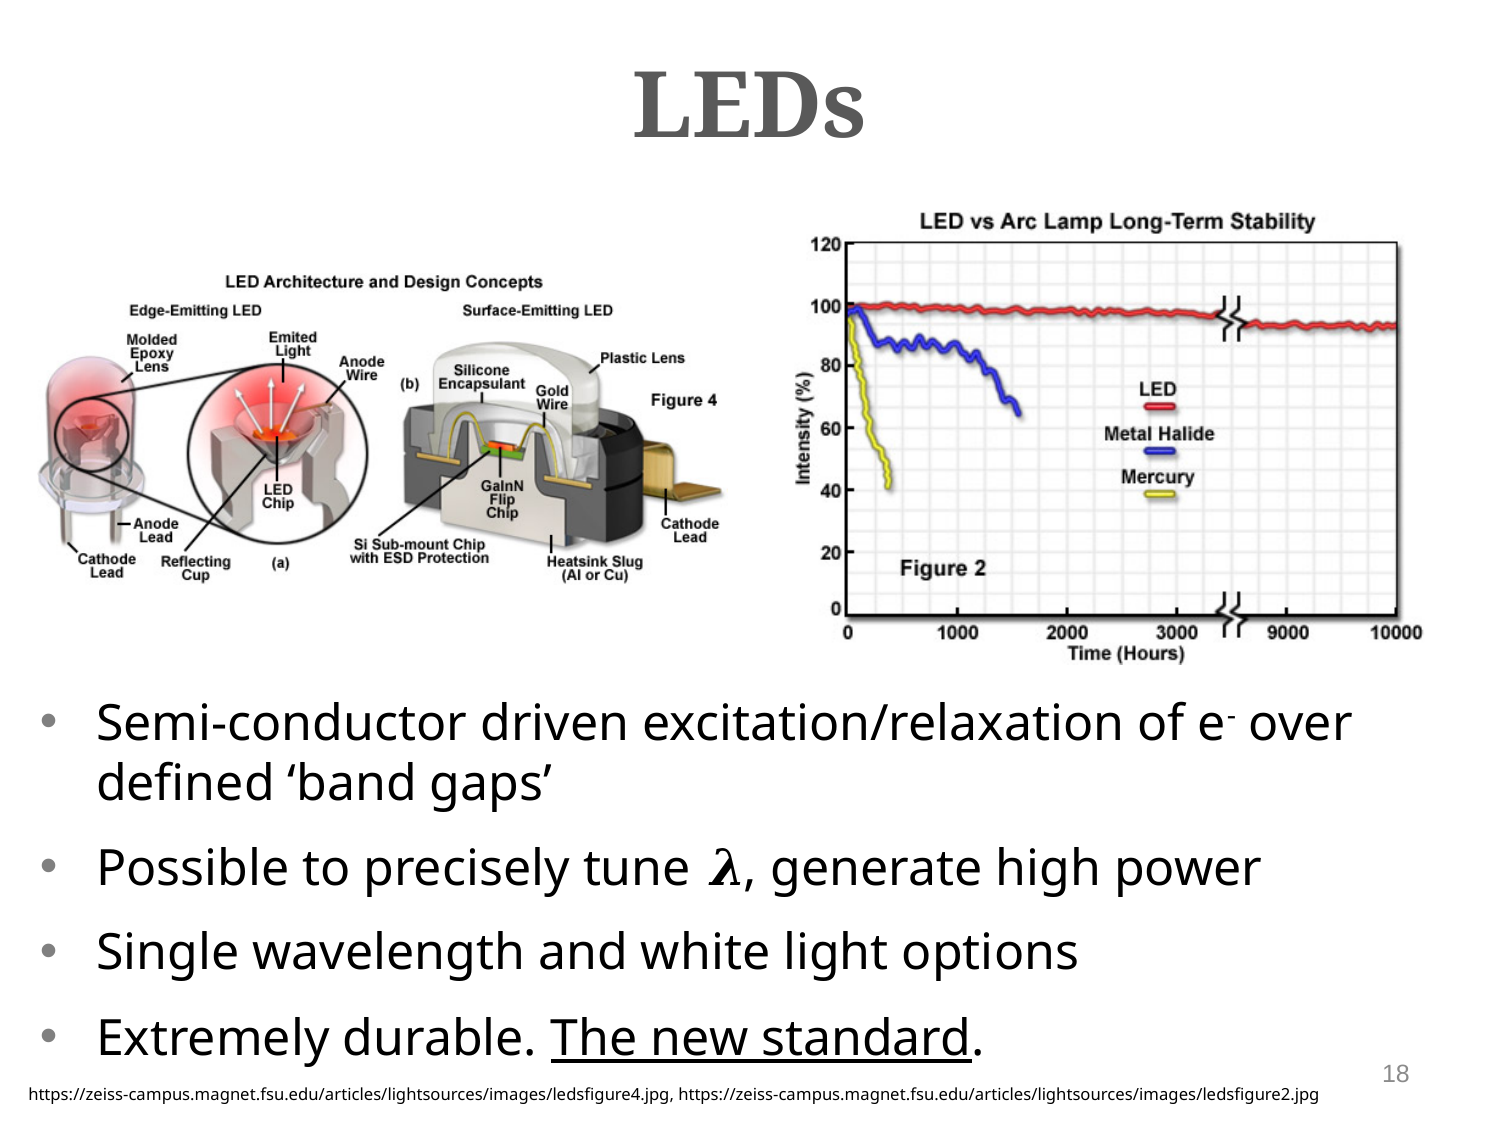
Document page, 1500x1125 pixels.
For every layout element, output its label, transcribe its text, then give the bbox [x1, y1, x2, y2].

text_box https://zeiss-campus.magnet.fsu.edu/articles/lightsources/images/ledsfigure4.jpg, https://zeiss-campus.magnet.fsu.edu/articles/lightsources/images/ledsfigure2.jpg [13, 1075, 1383, 1125]
slide_number 18 [1074, 1042, 1425, 1103]
picture [36, 272, 728, 586]
picture [794, 209, 1426, 665]
text_box LEDs [0, 6, 1500, 194]
text_box Semi-conductor driven excitation/relaxation of e- over defined ‘band gaps’ Possible to precisely tune 𝝀, generate high power Single wavelength and white light options Extremely durable. The new standard. [24, 682, 1394, 1064]
